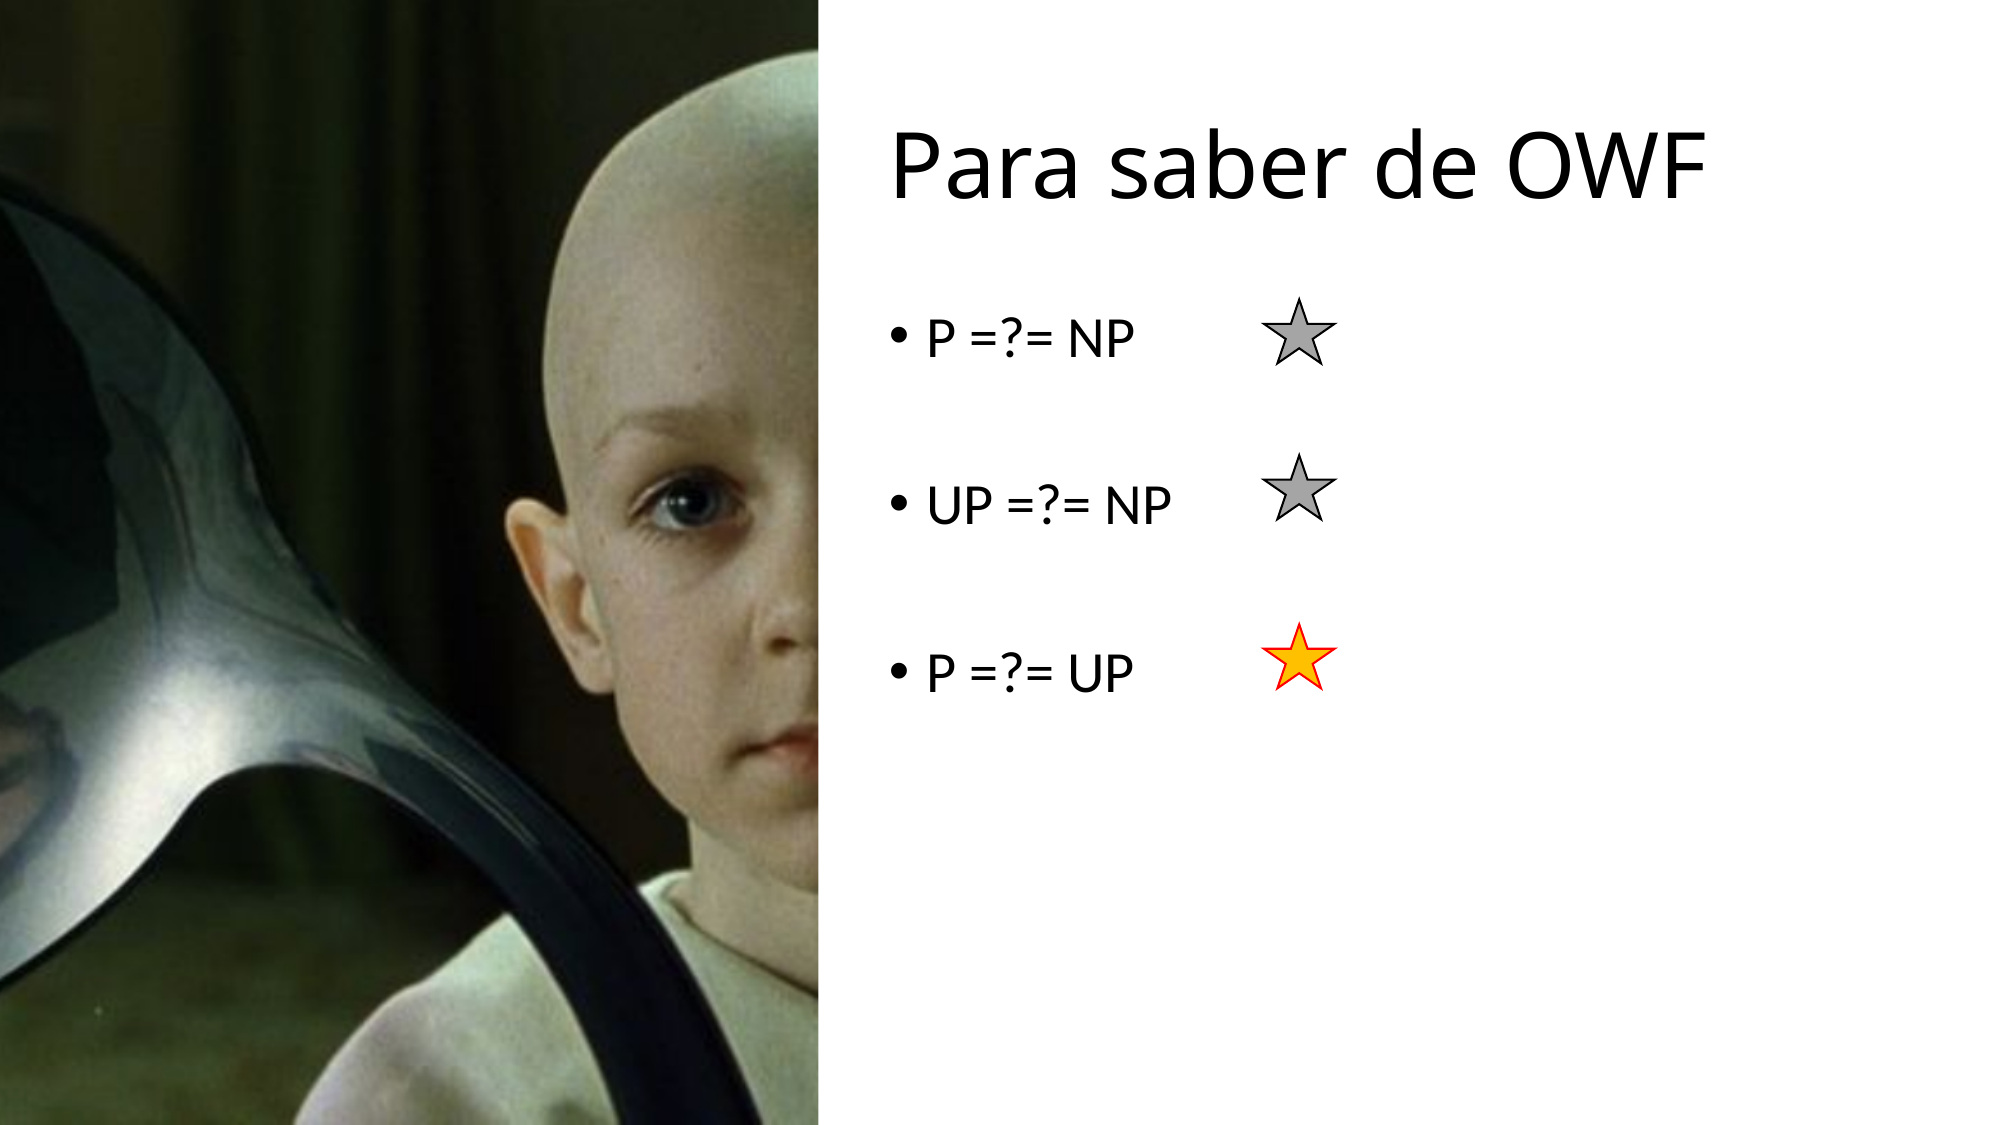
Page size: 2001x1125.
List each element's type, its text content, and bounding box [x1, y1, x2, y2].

text_box [1260, 452, 1338, 522]
title Para saber de OWF [873, 59, 1863, 278]
picture [0, 0, 819, 1125]
text_box [1260, 296, 1338, 366]
list P =?= NP UP =?= NP P =?= UP [873, 299, 1863, 1014]
text_box [1260, 621, 1338, 691]
